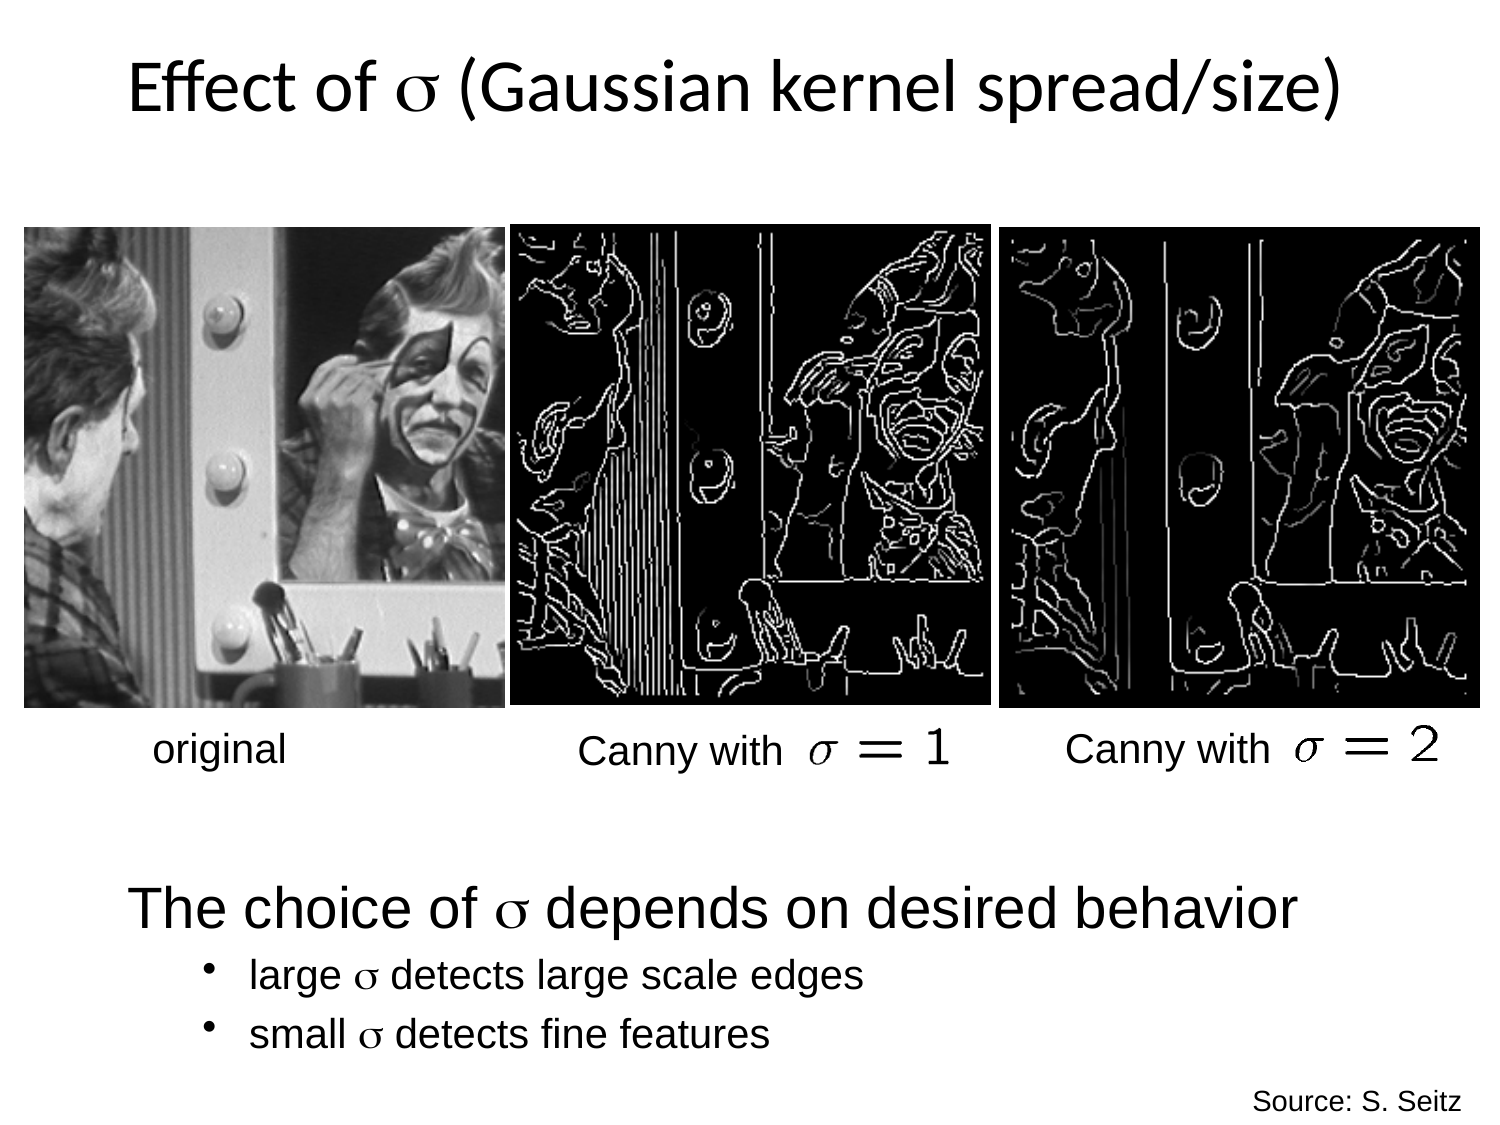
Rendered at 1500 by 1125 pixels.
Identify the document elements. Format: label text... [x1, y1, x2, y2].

text_box Canny with [1049, 715, 1298, 780]
picture [1293, 724, 1439, 764]
text_box The choice of  depends on desired behavior large  detects large scale edges small  detects fine features [112, 862, 1463, 1050]
picture [24, 227, 506, 708]
text_box Canny with [562, 716, 811, 782]
text_box original [137, 715, 314, 780]
picture [509, 224, 991, 706]
text_box Source: S. Seitz [1237, 1074, 1478, 1125]
picture [999, 227, 1481, 708]
picture [807, 727, 951, 767]
title Effect of  (Gaussian kernel spread/size) [112, 12, 1463, 151]
